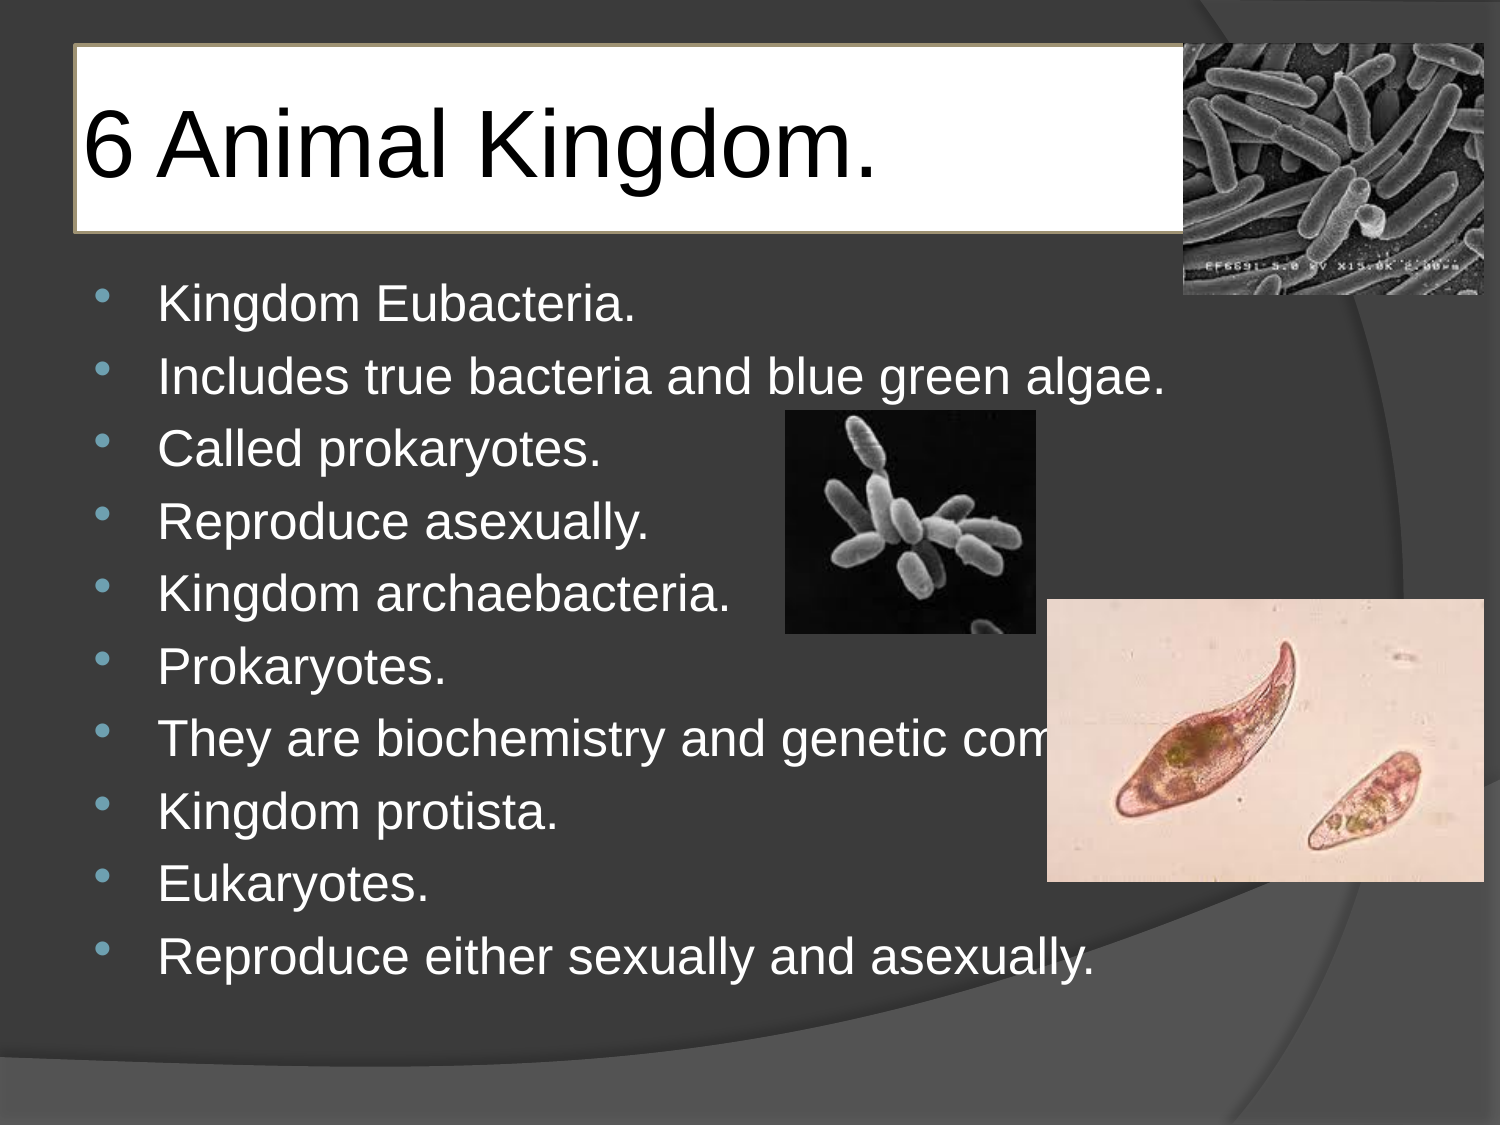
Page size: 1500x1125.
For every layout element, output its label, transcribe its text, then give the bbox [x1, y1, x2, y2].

title 6 Animal Kingdom. [73, 43, 1174, 234]
list Kingdom Eubacteria. Includes true bacteria and blue green algae. Called prokaryotes. Reproduce asexually. Kingdom archaebacteria. Prokaryotes. They are biochemistry and genetic compositions. Kingdom protista. Eukaryotes. Reproduce either sexually and asexually. [75, 262, 1300, 1005]
picture [1183, 43, 1484, 296]
picture [784, 409, 1036, 634]
picture [1047, 599, 1484, 882]
